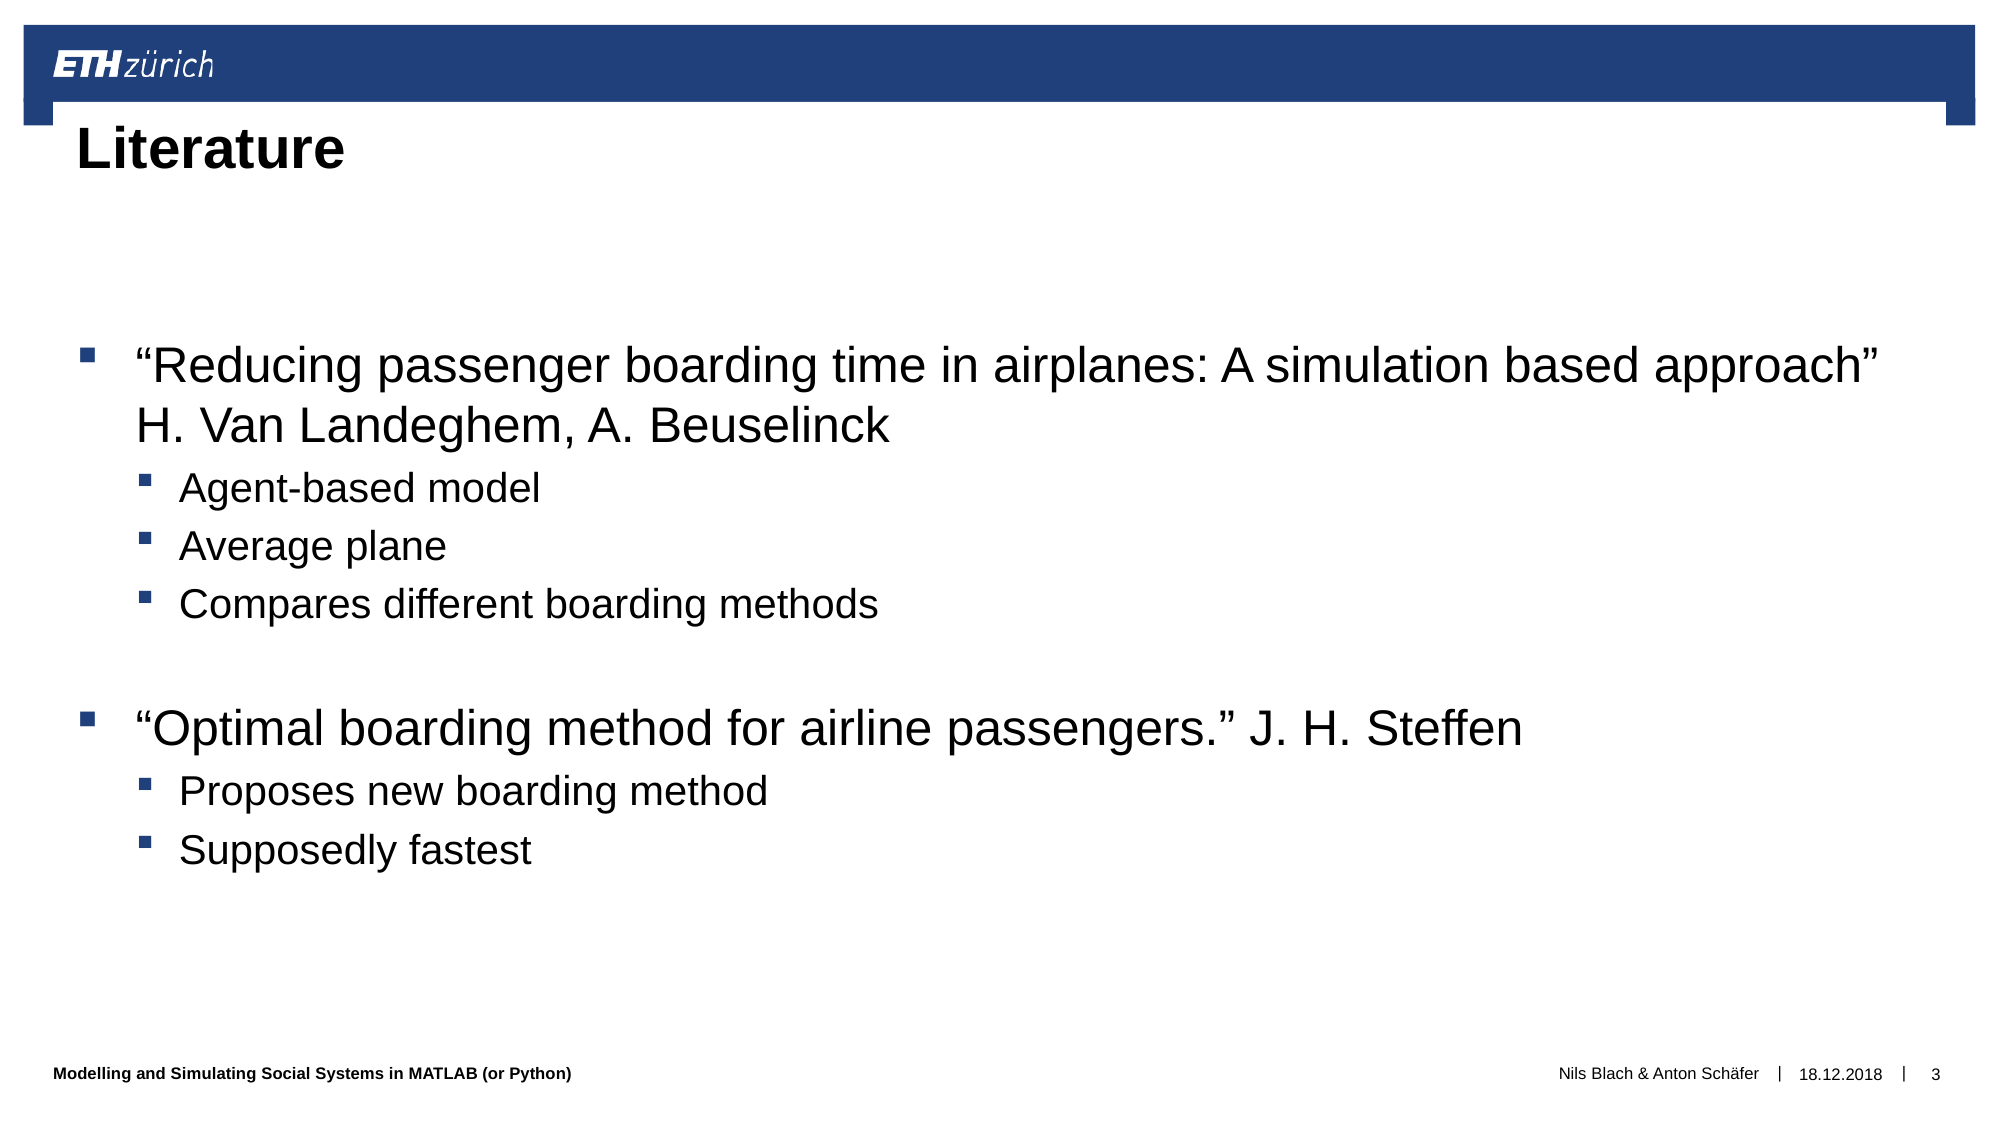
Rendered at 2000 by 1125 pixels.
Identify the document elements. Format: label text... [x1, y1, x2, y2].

list “Reducing passenger boarding time in airplanes: A simulation based approach” H. Van Landeghem, A. Beuselinck Agent-based model Average plane Compares different boarding methods “Optimal boarding method for airline passengers.” J. H. Steffen Proposes new boarding method Supposedly fastest [53, 332, 1946, 1023]
slide_number 3 [1906, 1034, 1966, 1112]
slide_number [1790, 1034, 1892, 1112]
footer Nils Blach & Anton Schäfer [999, 1034, 1760, 1111]
title Literature [53, 101, 1946, 262]
